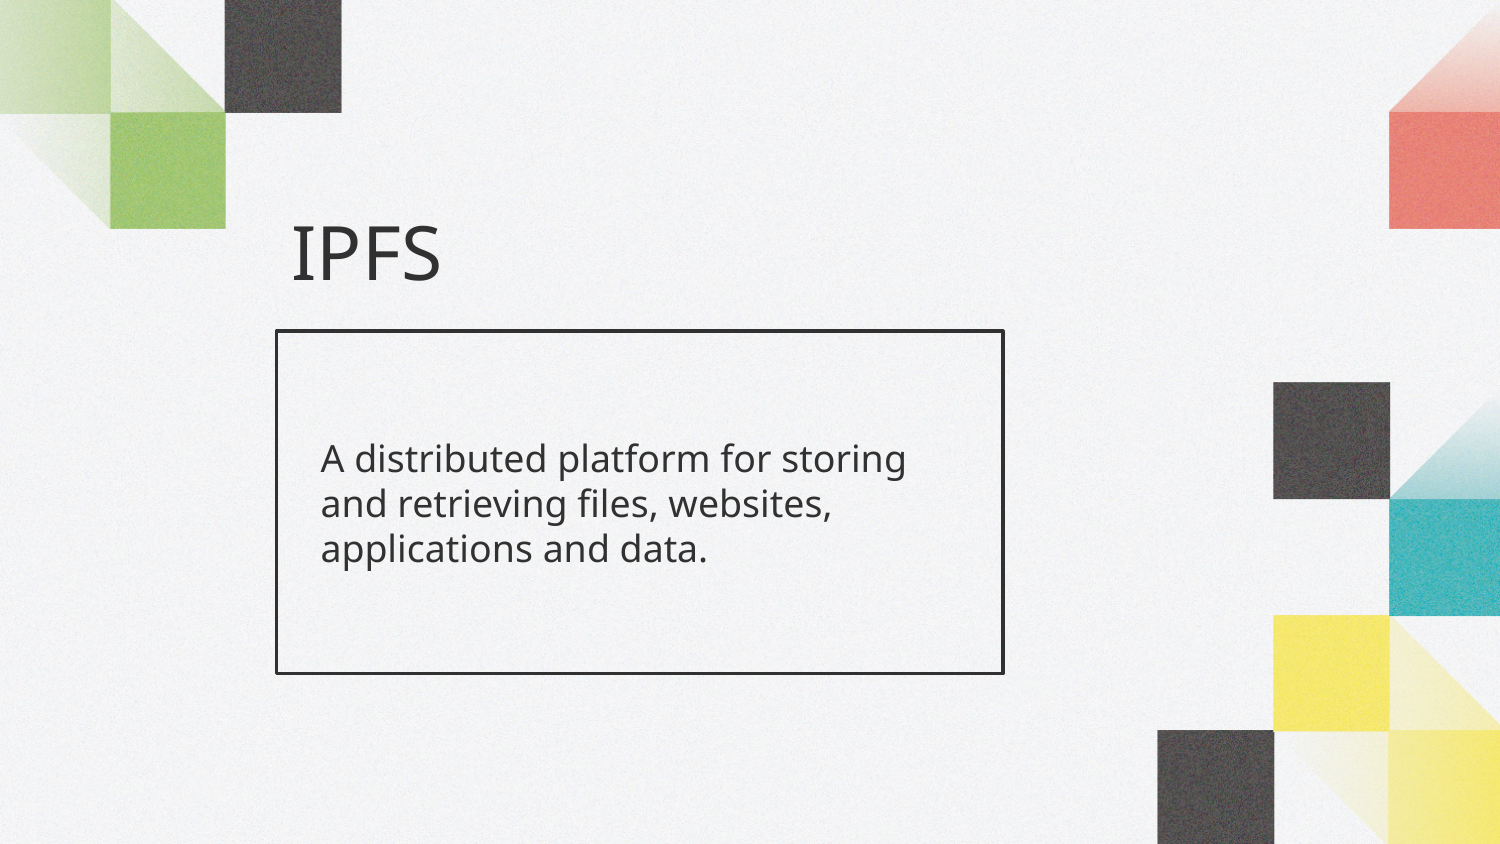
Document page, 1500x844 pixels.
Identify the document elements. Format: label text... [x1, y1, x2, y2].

subtitle A distributed platform for storing and retrieving files, websites, applications and data. [275, 329, 1005, 675]
title IPFS [276, 170, 1003, 329]
picture [0, 0, 1500, 844]
